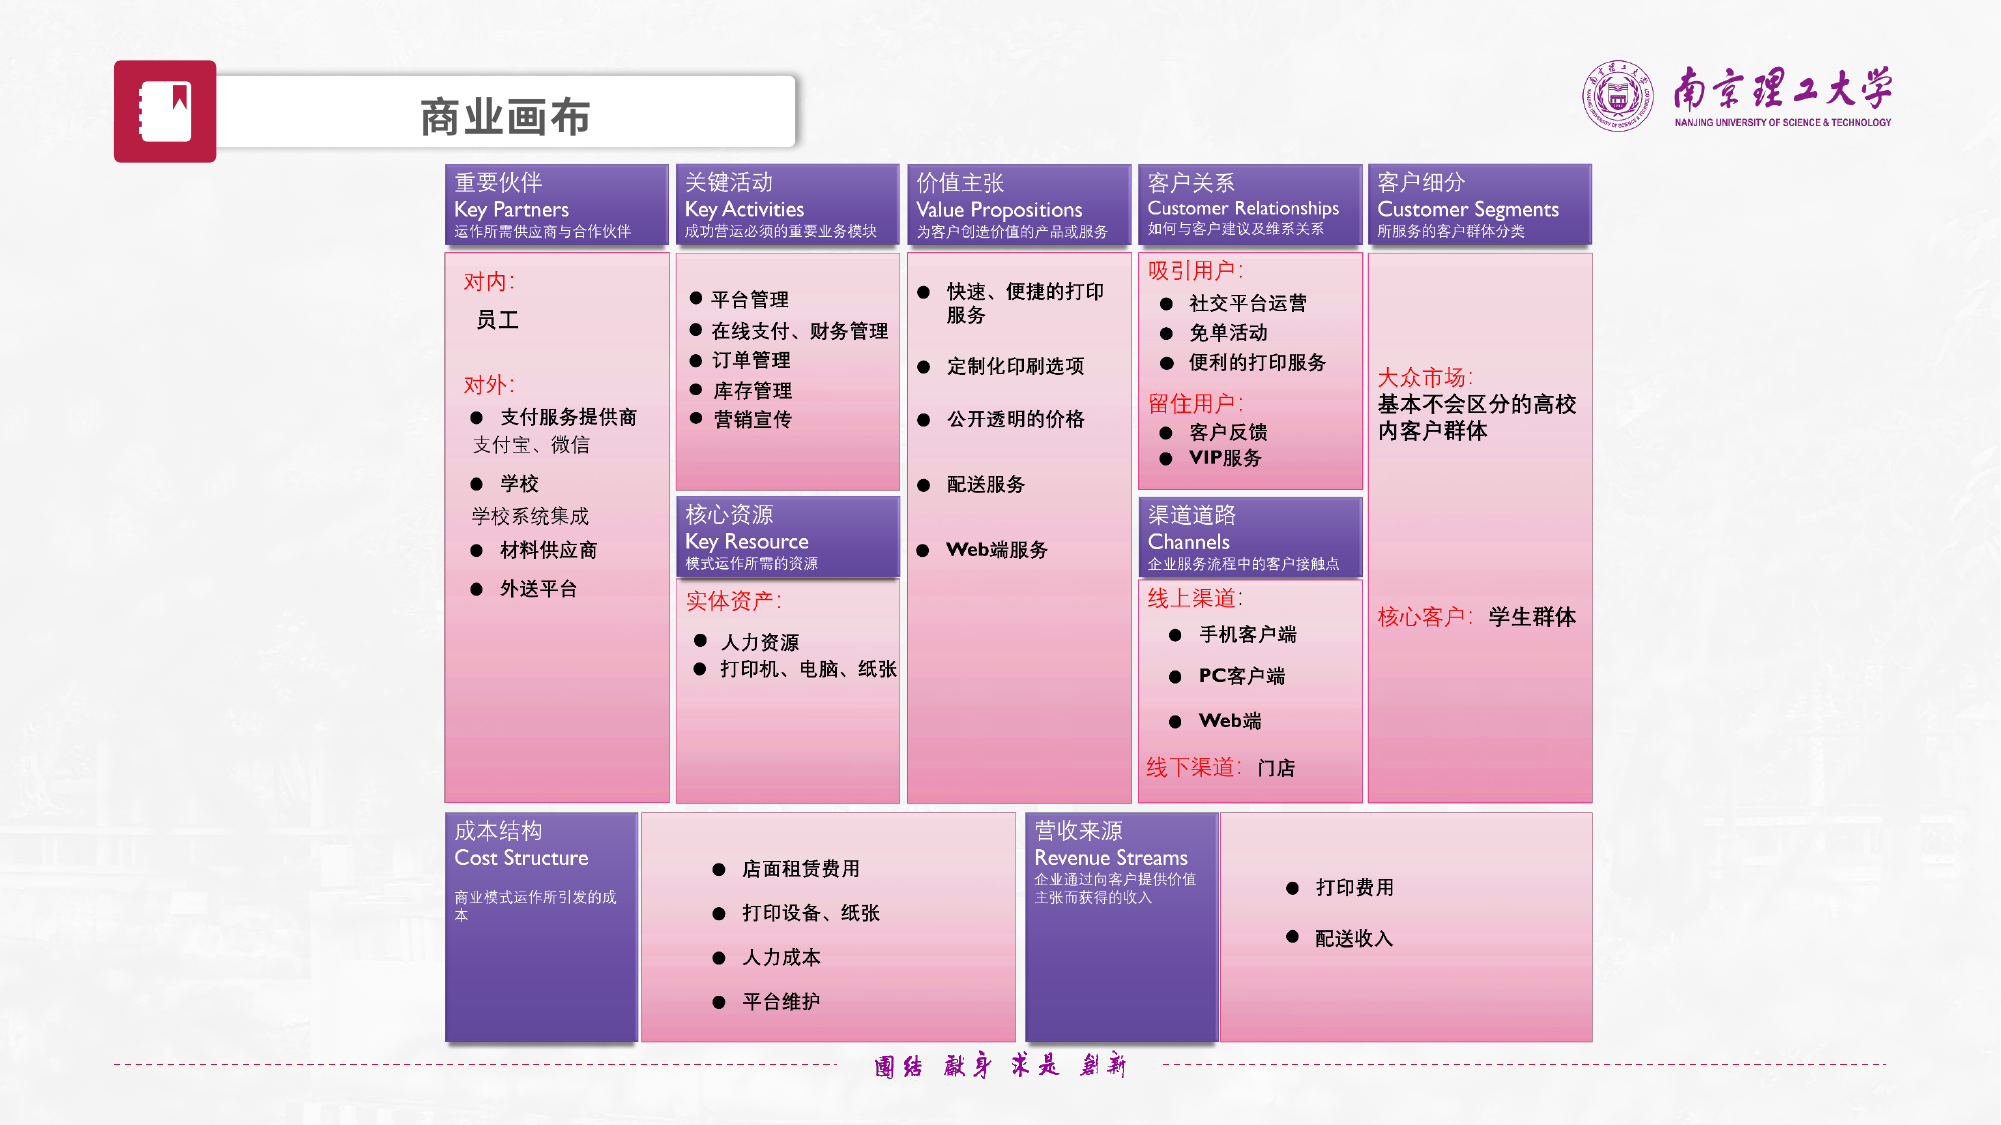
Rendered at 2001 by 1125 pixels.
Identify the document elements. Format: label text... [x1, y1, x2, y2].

text_box 商业画布 [215, 73, 797, 149]
picture [440, 160, 1593, 1090]
picture [1582, 60, 1892, 132]
